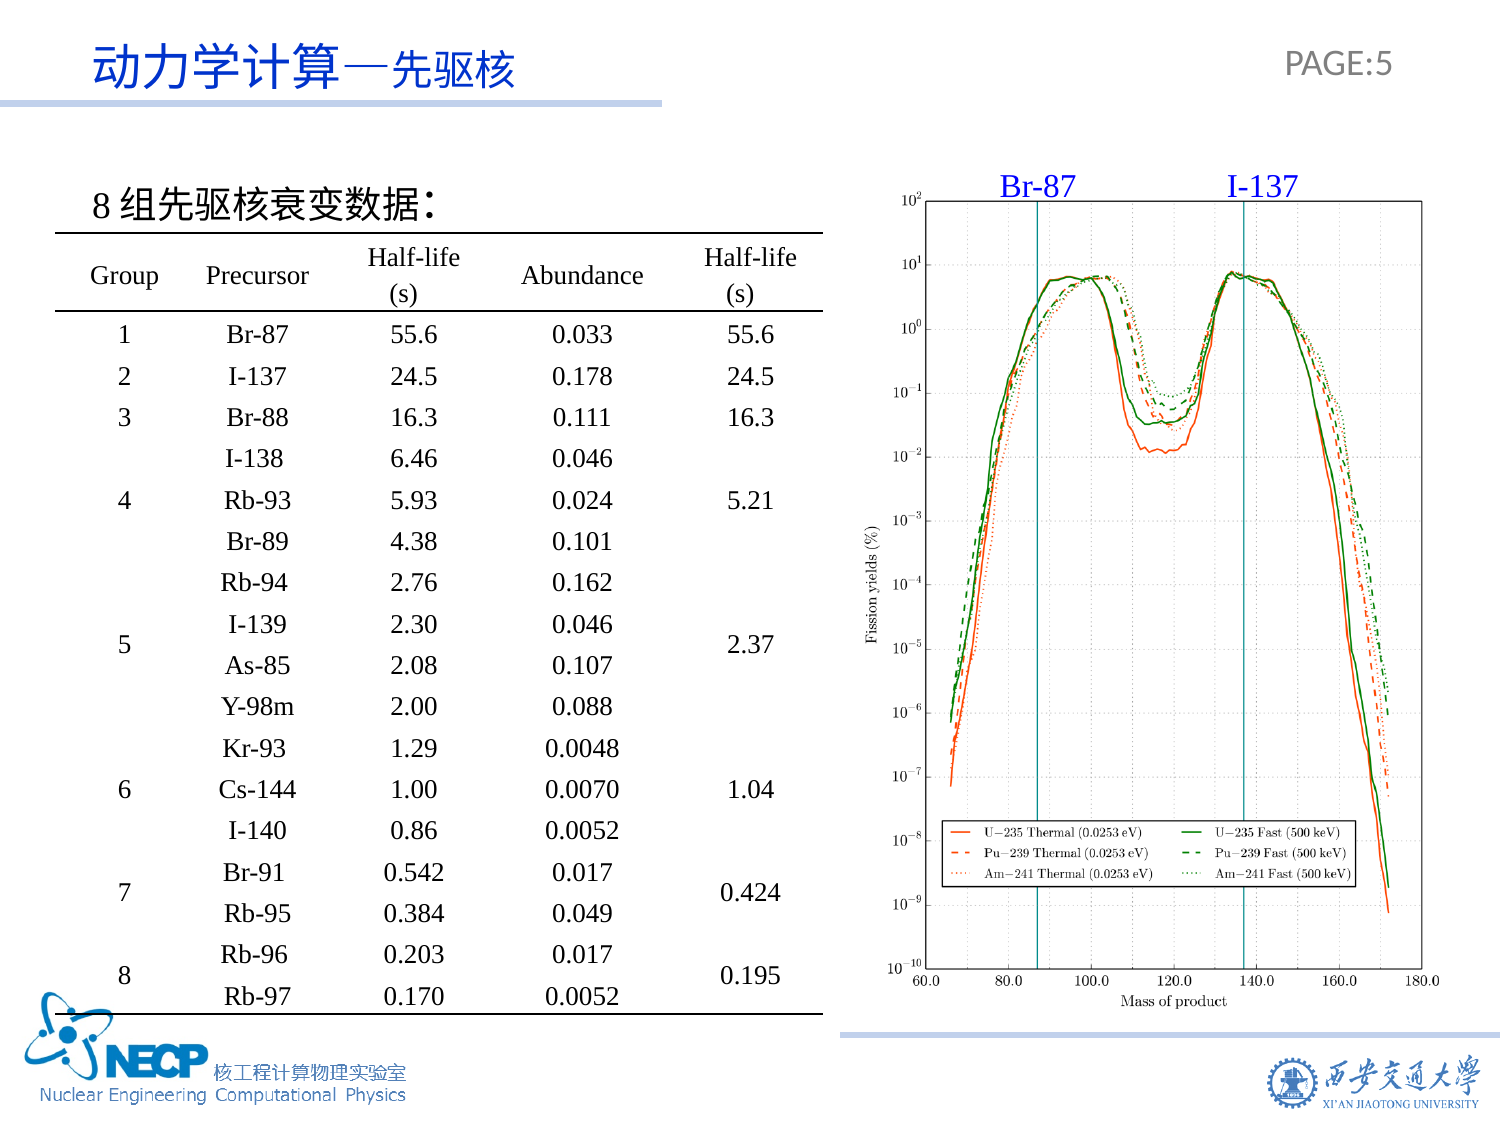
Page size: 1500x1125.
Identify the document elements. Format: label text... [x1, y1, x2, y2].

table_cell 0.162 [486, 559, 658, 600]
table_cell 0.017 [486, 931, 658, 973]
table_cell 2.08 [321, 642, 486, 683]
table_cell 6.46 [321, 435, 486, 476]
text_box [856, 156, 1448, 1017]
table_cell 0.107 [486, 642, 658, 683]
table_cell 0.0048 [486, 724, 658, 766]
table_cell 0.178 [486, 352, 658, 394]
table_cell 6 [55, 724, 173, 849]
table_cell 5.21 [658, 435, 823, 559]
table_cell I-138 [173, 435, 321, 476]
table_cell 0.203 [321, 931, 486, 973]
table_cell 0.0070 [486, 766, 658, 807]
table_cell 2.76 [321, 559, 486, 600]
table_cell 7 [55, 849, 173, 931]
table_cell Br-89 [173, 518, 321, 559]
table_cell 0.101 [486, 518, 658, 559]
table_cell 1.04 [658, 724, 823, 849]
table_cell 5 [55, 559, 173, 724]
table_cell Rb-95 [173, 890, 321, 931]
table_cell Y-98m [173, 683, 321, 724]
table_cell 0.424 [658, 849, 823, 931]
table_cell I-139 [173, 600, 321, 642]
table_cell 0.0052 [486, 807, 658, 849]
table_cell Br-88 [173, 394, 321, 435]
table_cell 1.00 [321, 766, 486, 807]
table_header Half-life (s) [658, 234, 823, 310]
table_cell Rb-94 [173, 559, 321, 600]
table_cell 0.0052 [486, 973, 658, 1013]
table_cell I-137 [173, 352, 321, 394]
table_cell 4.38 [321, 518, 486, 559]
text_box 动力学计算—先驱核 [76, 28, 717, 104]
table_cell 0.542 [321, 849, 486, 890]
table_cell 0.046 [486, 600, 658, 642]
table_cell 4 [55, 435, 173, 559]
table_cell 2.00 [321, 683, 486, 724]
table_cell 0.024 [486, 476, 658, 518]
table_cell 0.195 [658, 931, 823, 1013]
table_cell 0.384 [321, 890, 486, 931]
table_cell 0.033 [486, 312, 658, 352]
table_cell 55.6 [321, 312, 486, 352]
table_cell 1.29 [321, 724, 486, 766]
table_cell 3 [55, 394, 173, 435]
text_box 8组先驱核衰变数据： [77, 169, 845, 234]
table_cell Cs-144 [173, 766, 321, 807]
table_cell 0.088 [486, 683, 658, 724]
table_cell 24.5 [658, 352, 823, 394]
table_cell 0.049 [486, 890, 658, 931]
table_cell Rb-97 [173, 973, 321, 1013]
table_cell 2.30 [321, 600, 486, 642]
table_header Abundance [486, 234, 658, 310]
table_header Precursor [173, 234, 321, 310]
table_cell 16.3 [658, 394, 823, 435]
table_header Group [55, 234, 173, 310]
table_cell Kr-93 [173, 724, 321, 766]
picture [19, 987, 210, 1082]
table_cell As-85 [173, 642, 321, 683]
table_cell 24.5 [321, 352, 486, 394]
table_cell 8 [55, 931, 173, 1013]
table_cell Rb-96 [173, 931, 321, 973]
table_cell Br-91 [173, 849, 321, 890]
table_header Half-life (s) [321, 234, 486, 310]
table_cell 2.37 [658, 559, 823, 724]
table_cell 0.046 [486, 435, 658, 476]
table_cell Rb-93 [173, 476, 321, 518]
table_cell 0.111 [486, 394, 658, 435]
table_cell I-140 [173, 807, 321, 849]
table_cell 16.3 [321, 394, 486, 435]
table_cell Br-87 [173, 312, 321, 352]
table_cell 1 [55, 312, 173, 352]
table_cell 2 [55, 352, 173, 394]
table_cell 0.170 [321, 973, 486, 1013]
table_cell 5.93 [321, 476, 486, 518]
table_cell 0.86 [321, 807, 486, 849]
table_cell 55.6 [658, 312, 823, 352]
table_cell 0.017 [486, 849, 658, 890]
